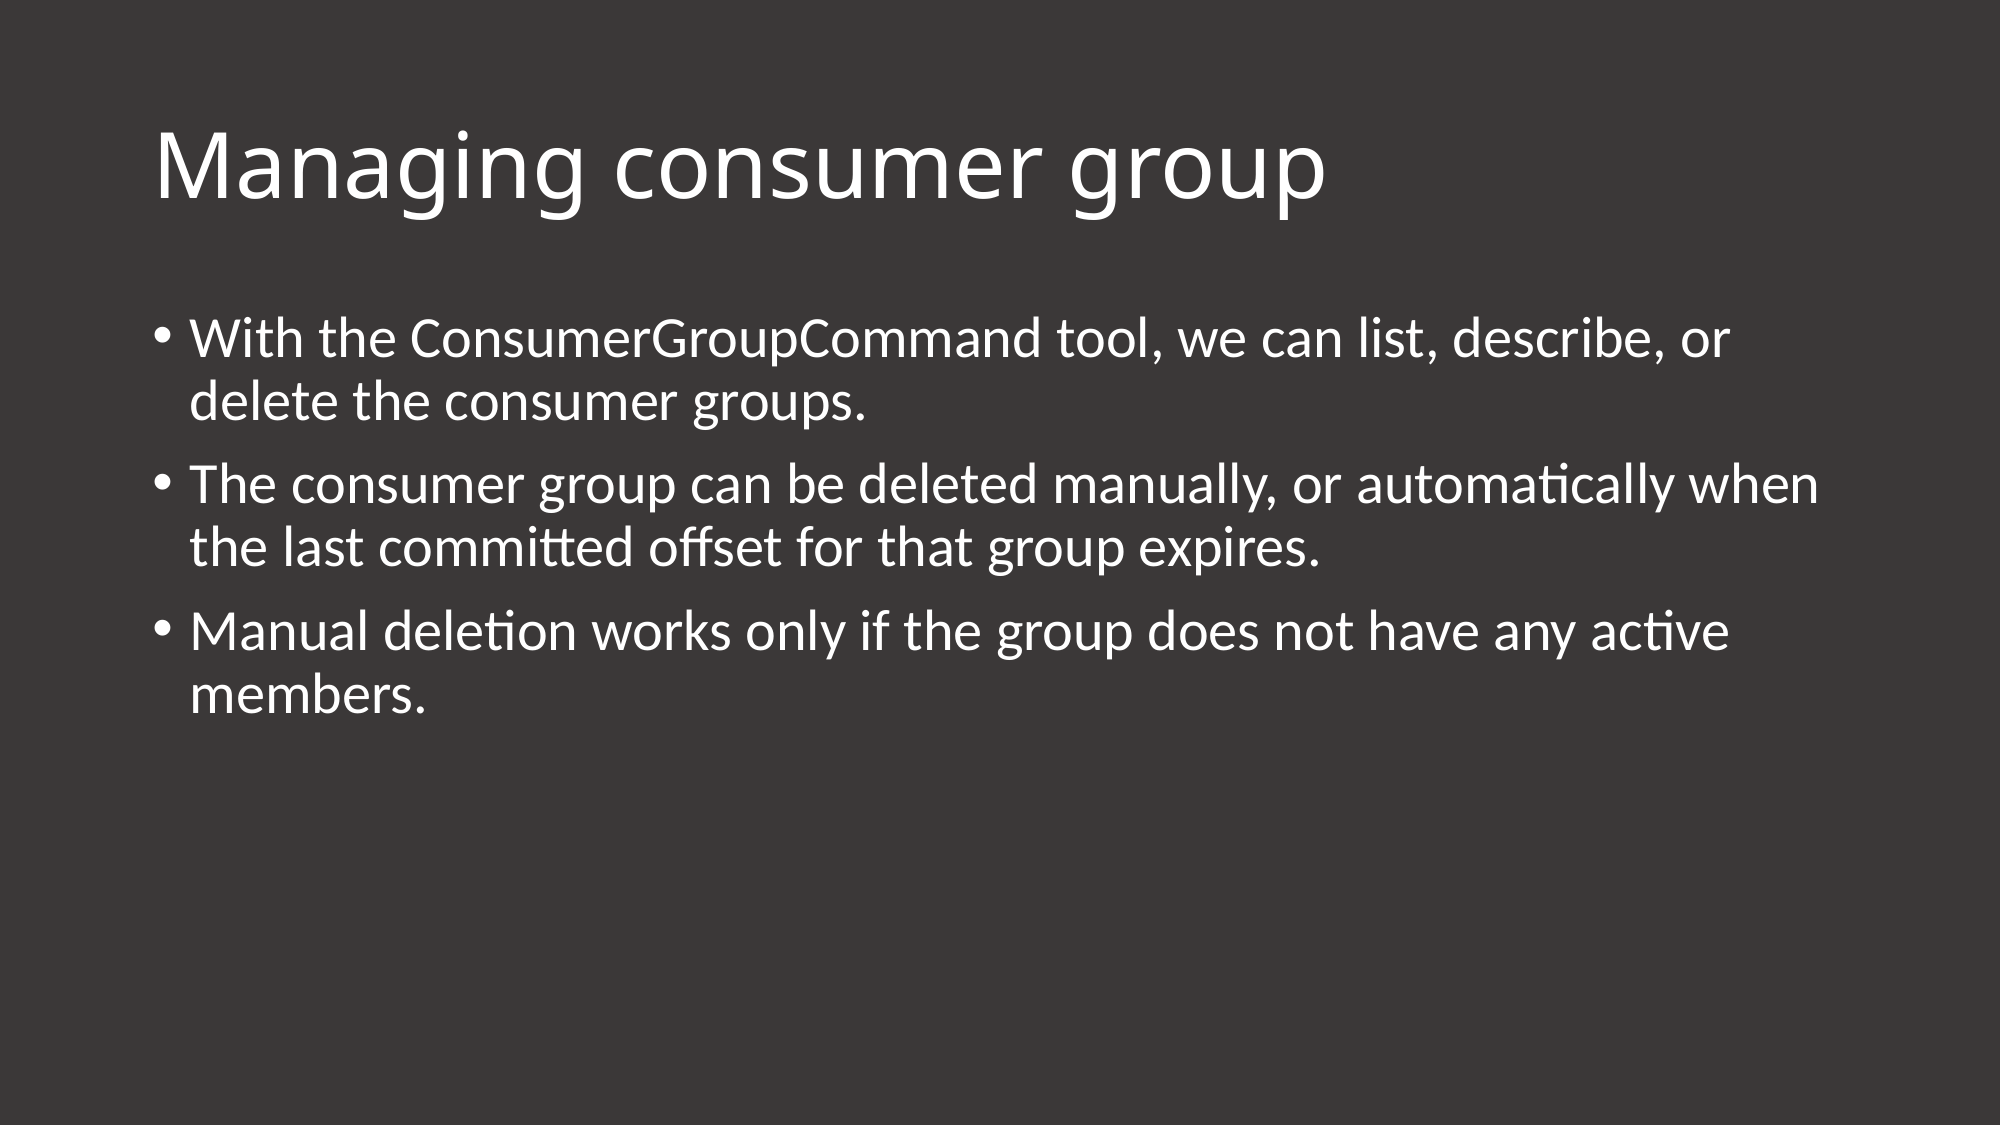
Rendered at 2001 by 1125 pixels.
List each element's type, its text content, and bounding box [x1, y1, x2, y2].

title Managing consumer group [137, 59, 1863, 278]
list With the ConsumerGroupCommand tool, we can list, describe, or delete the consumer groups. The consumer group can be deleted manually, or automatically when the last committed offset for that group expires. Manual deletion works only if the group does not have any active members. [137, 299, 1863, 1014]
